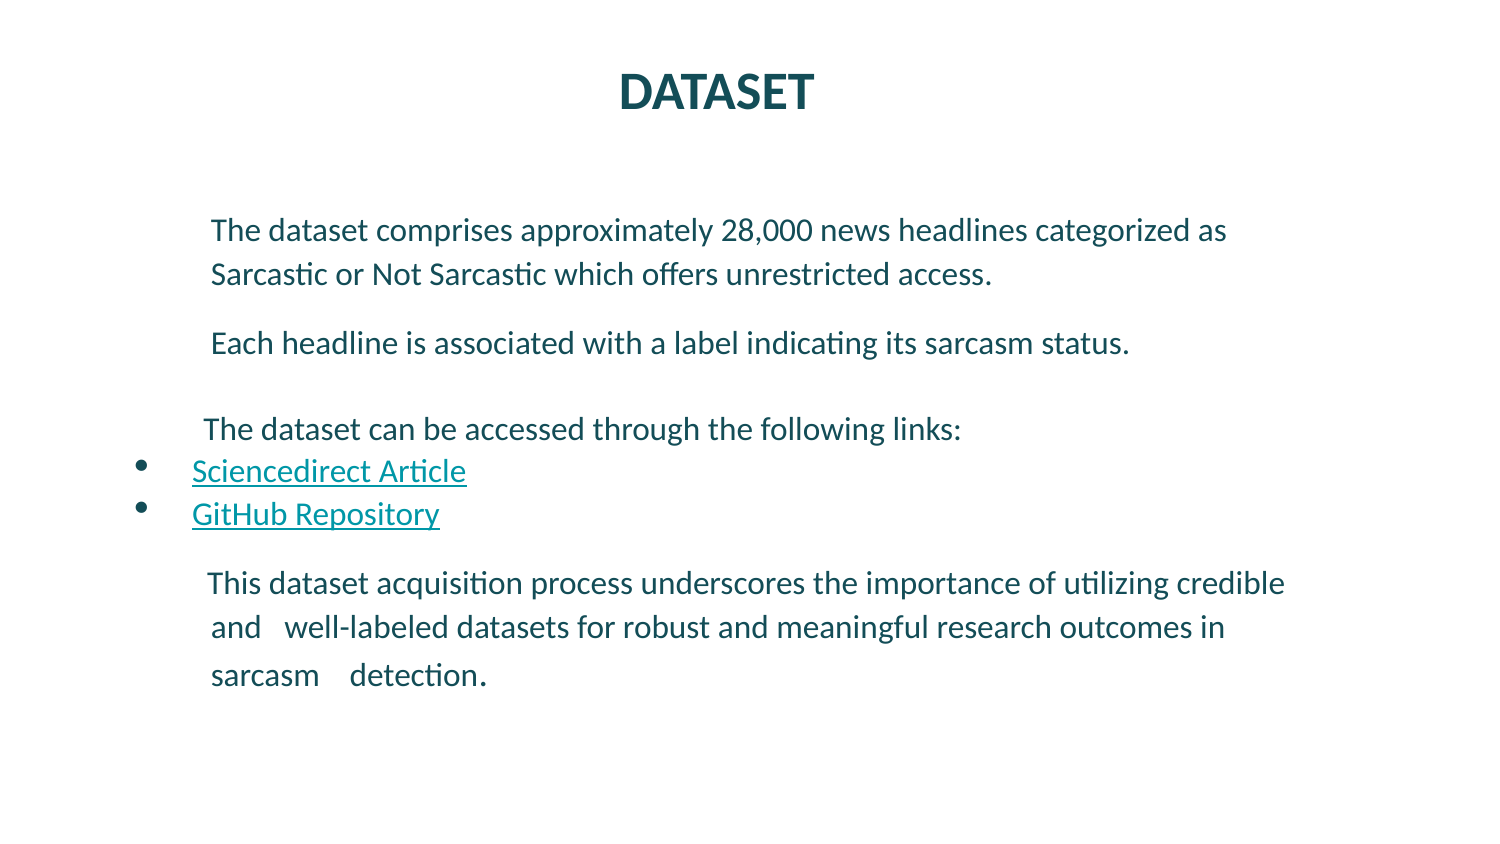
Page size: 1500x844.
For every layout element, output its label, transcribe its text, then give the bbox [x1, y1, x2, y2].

subtitle The dataset comprises approximately 28,000 news headlines categorized as Sarcastic or Not Sarcastic which offers unrestricted access. Each headline is associated with a label indicating its sarcasm status. The dataset can be accessed through the following links: Sciencedirect Article GitHub Repository This dataset acquisition process underscores the importance of utilizing credible and well-labeled datasets for robust and meaningful research outcomes in sarcasm detection. [120, 132, 1347, 786]
title DATASET [603, 58, 1047, 178]
